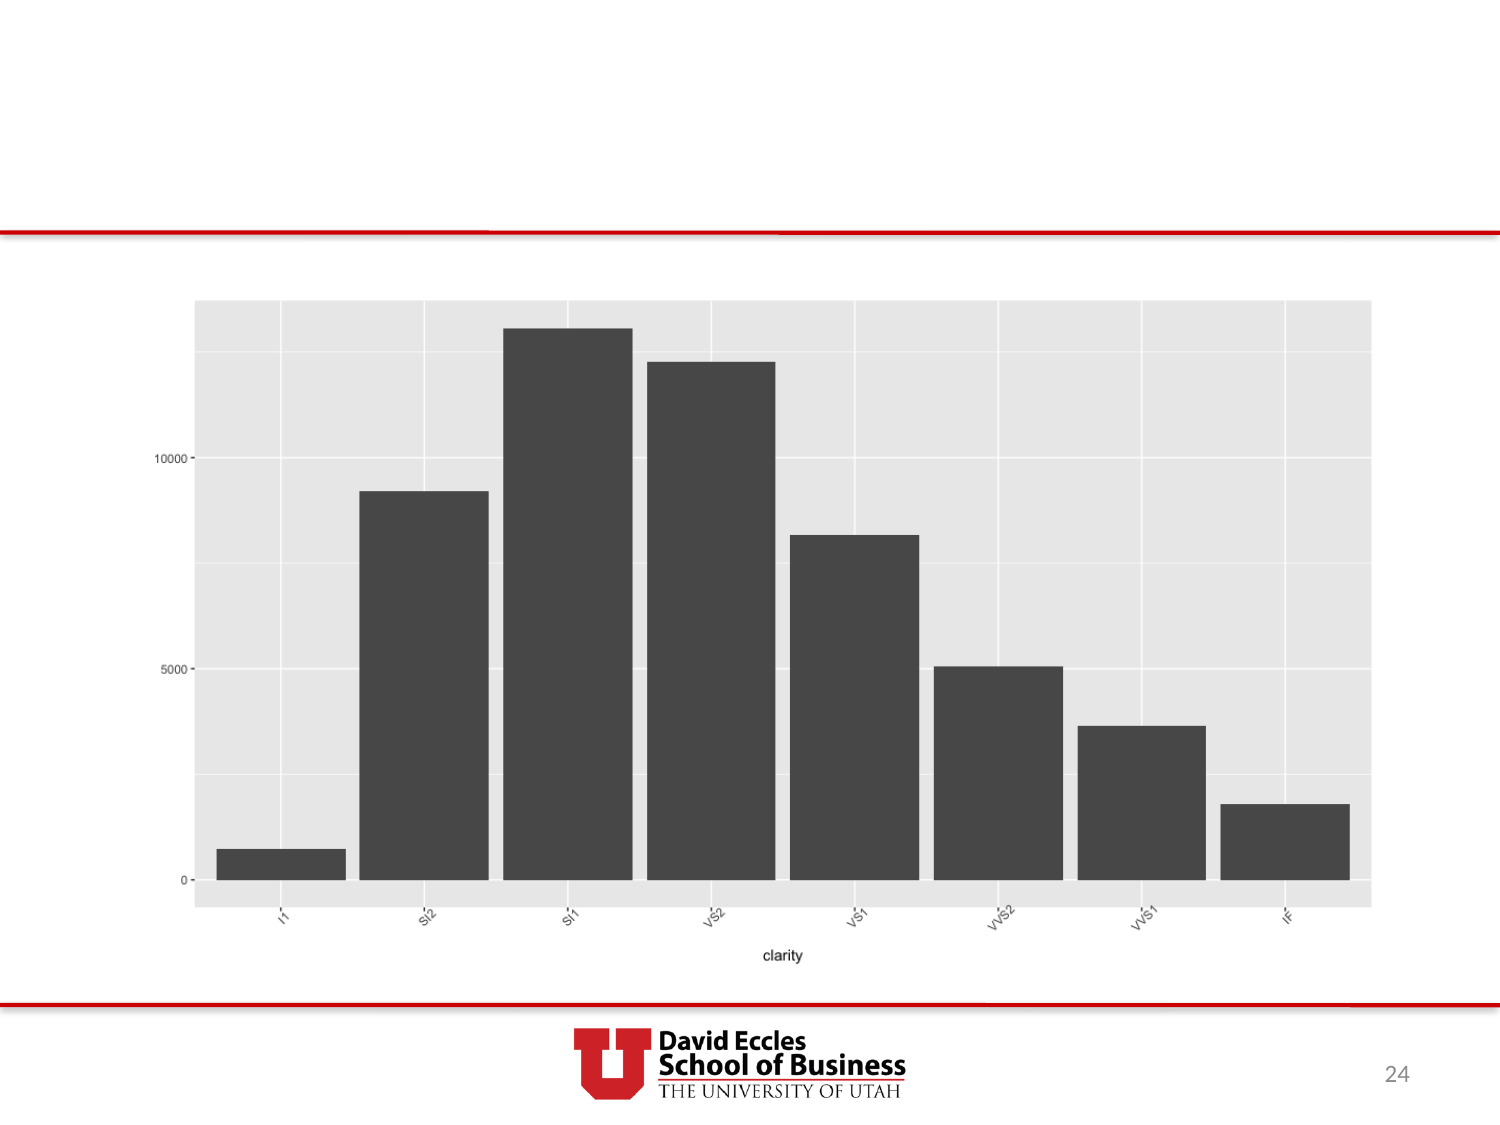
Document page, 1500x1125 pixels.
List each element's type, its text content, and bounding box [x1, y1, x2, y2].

picture [127, 293, 1379, 971]
picture [573, 1026, 907, 1102]
slide_number 24 [1074, 1042, 1425, 1103]
